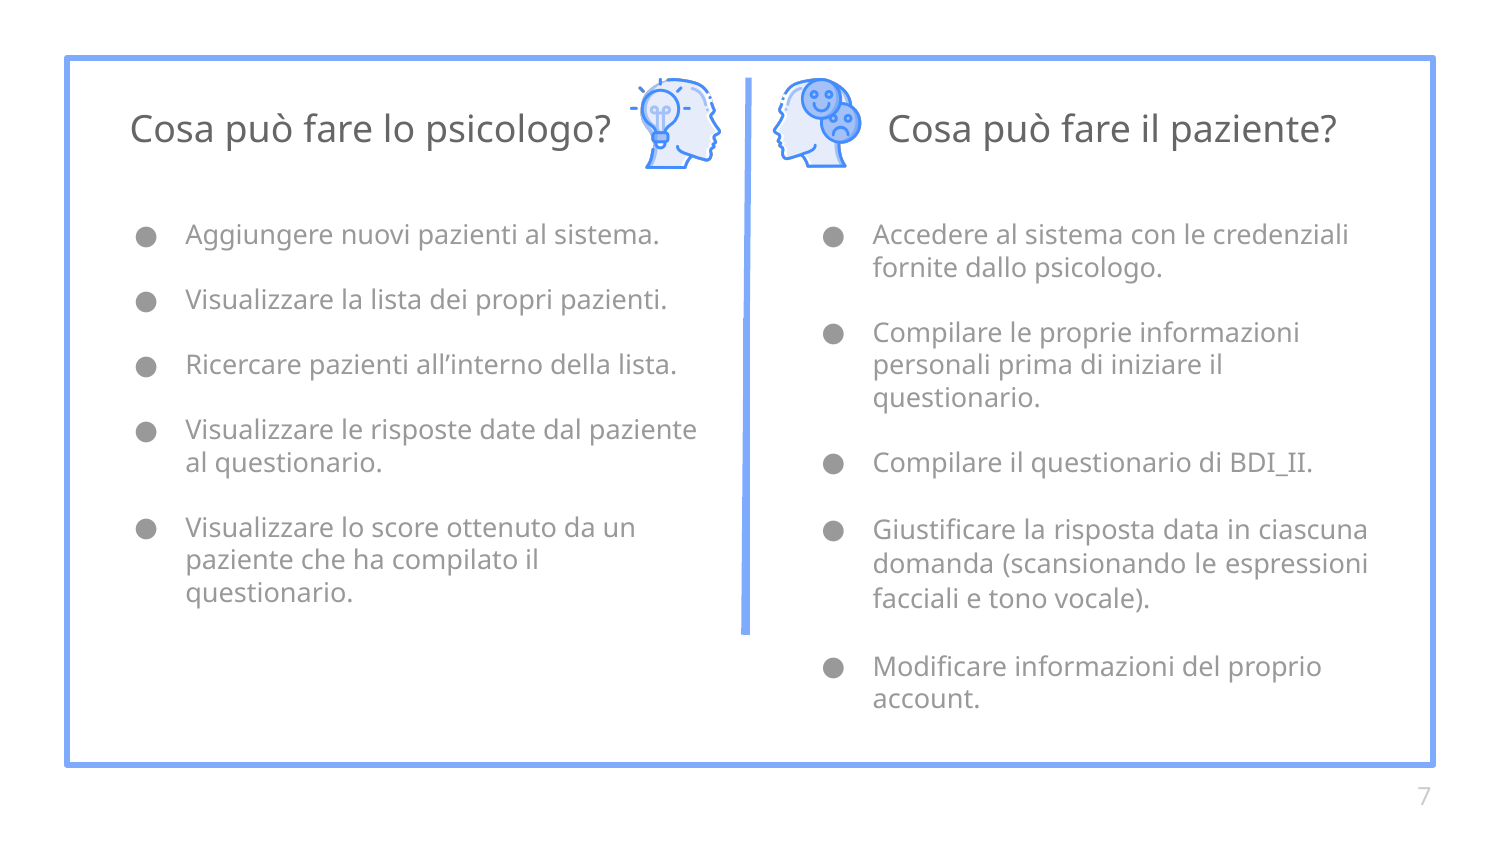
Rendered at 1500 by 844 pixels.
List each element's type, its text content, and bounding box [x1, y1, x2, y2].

picture [630, 78, 721, 169]
title Cosa può fare lo psicologo? [114, 100, 625, 166]
picture [771, 78, 863, 169]
slide_number 7 [1402, 764, 1493, 830]
subtitle Accedere al sistema con le credenziali fornite dallo psicologo. Compilare le proprie informazioni personali prima di iniziare il questionario. Compilare il questionario di BDI_II. Giustificare la risposta data in ciascuna domanda (scansionando le espressioni facciali e tono vocale). Modificare informazioni del proprio account. [782, 202, 1384, 760]
title Cosa può fare il paziente? [868, 100, 1373, 166]
subtitle Aggiungere nuovi pazienti al sistema. Visualizzare la lista dei propri pazienti. Ricercare pazienti all’interno della lista. Visualizzare le risposte date dal paziente al questionario. Visualizzare lo score ottenuto da un paziente che ha compilato il questionario. [95, 202, 721, 654]
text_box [744, 77, 749, 635]
